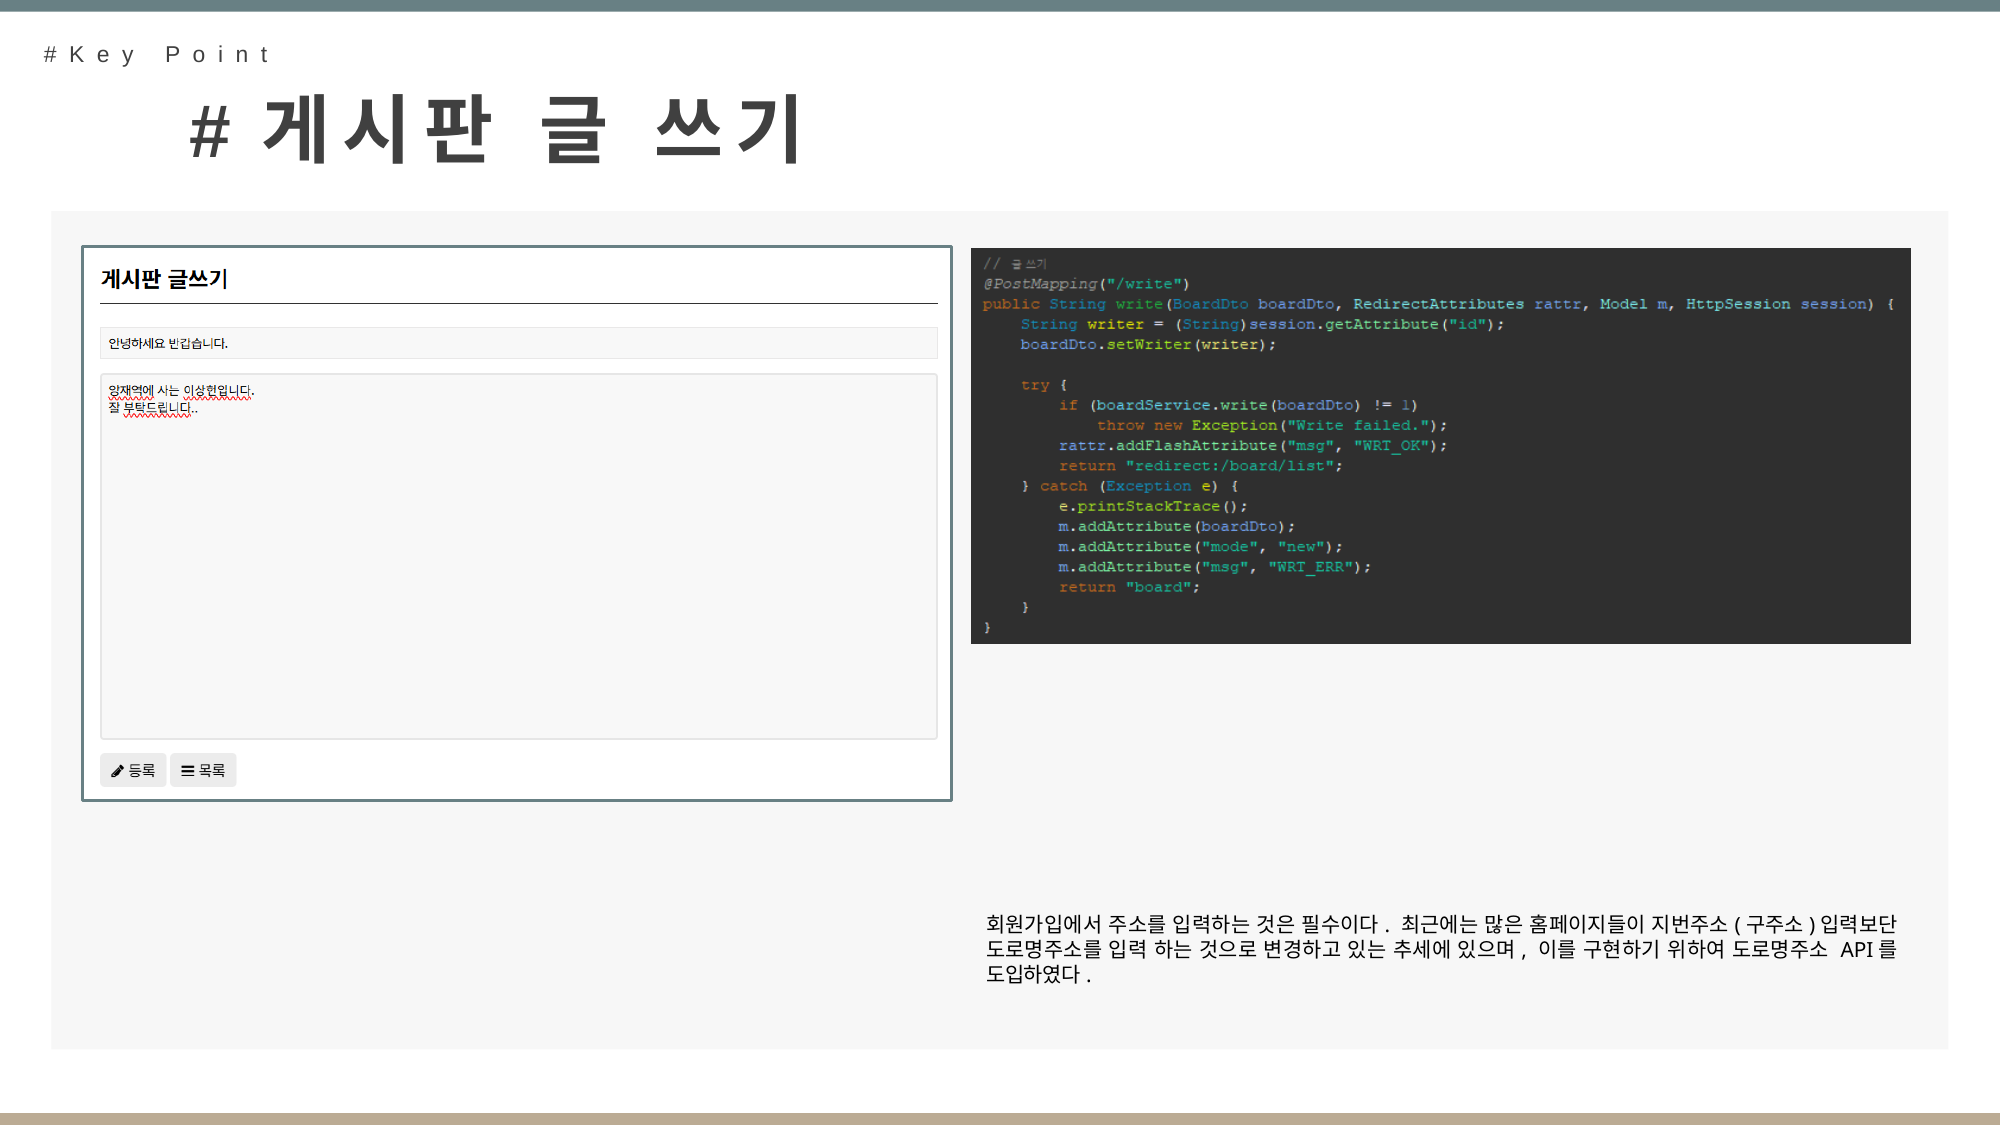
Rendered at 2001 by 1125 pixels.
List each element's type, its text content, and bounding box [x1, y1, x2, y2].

text_box #Key Point [29, 32, 283, 75]
picture [84, 248, 950, 799]
text_box [50, 210, 1949, 1050]
text_box #게시판 글 쓰기 [174, 75, 820, 181]
text_box 회원가입에서 주소를 입력하는 것은 필수이다. 최근에는 많은 홈페이지들이 지번주소(구주소)입력보단 도로명주소를 입력 하는 것으로 변경하고 있는 추세에 있으며, 이를 구현하기 위하여 도로명주소 API를 도입하였다. [971, 904, 1913, 995]
picture [971, 248, 1911, 644]
text_box [0, 0, 2000, 13]
text_box [0, 1112, 2000, 1125]
